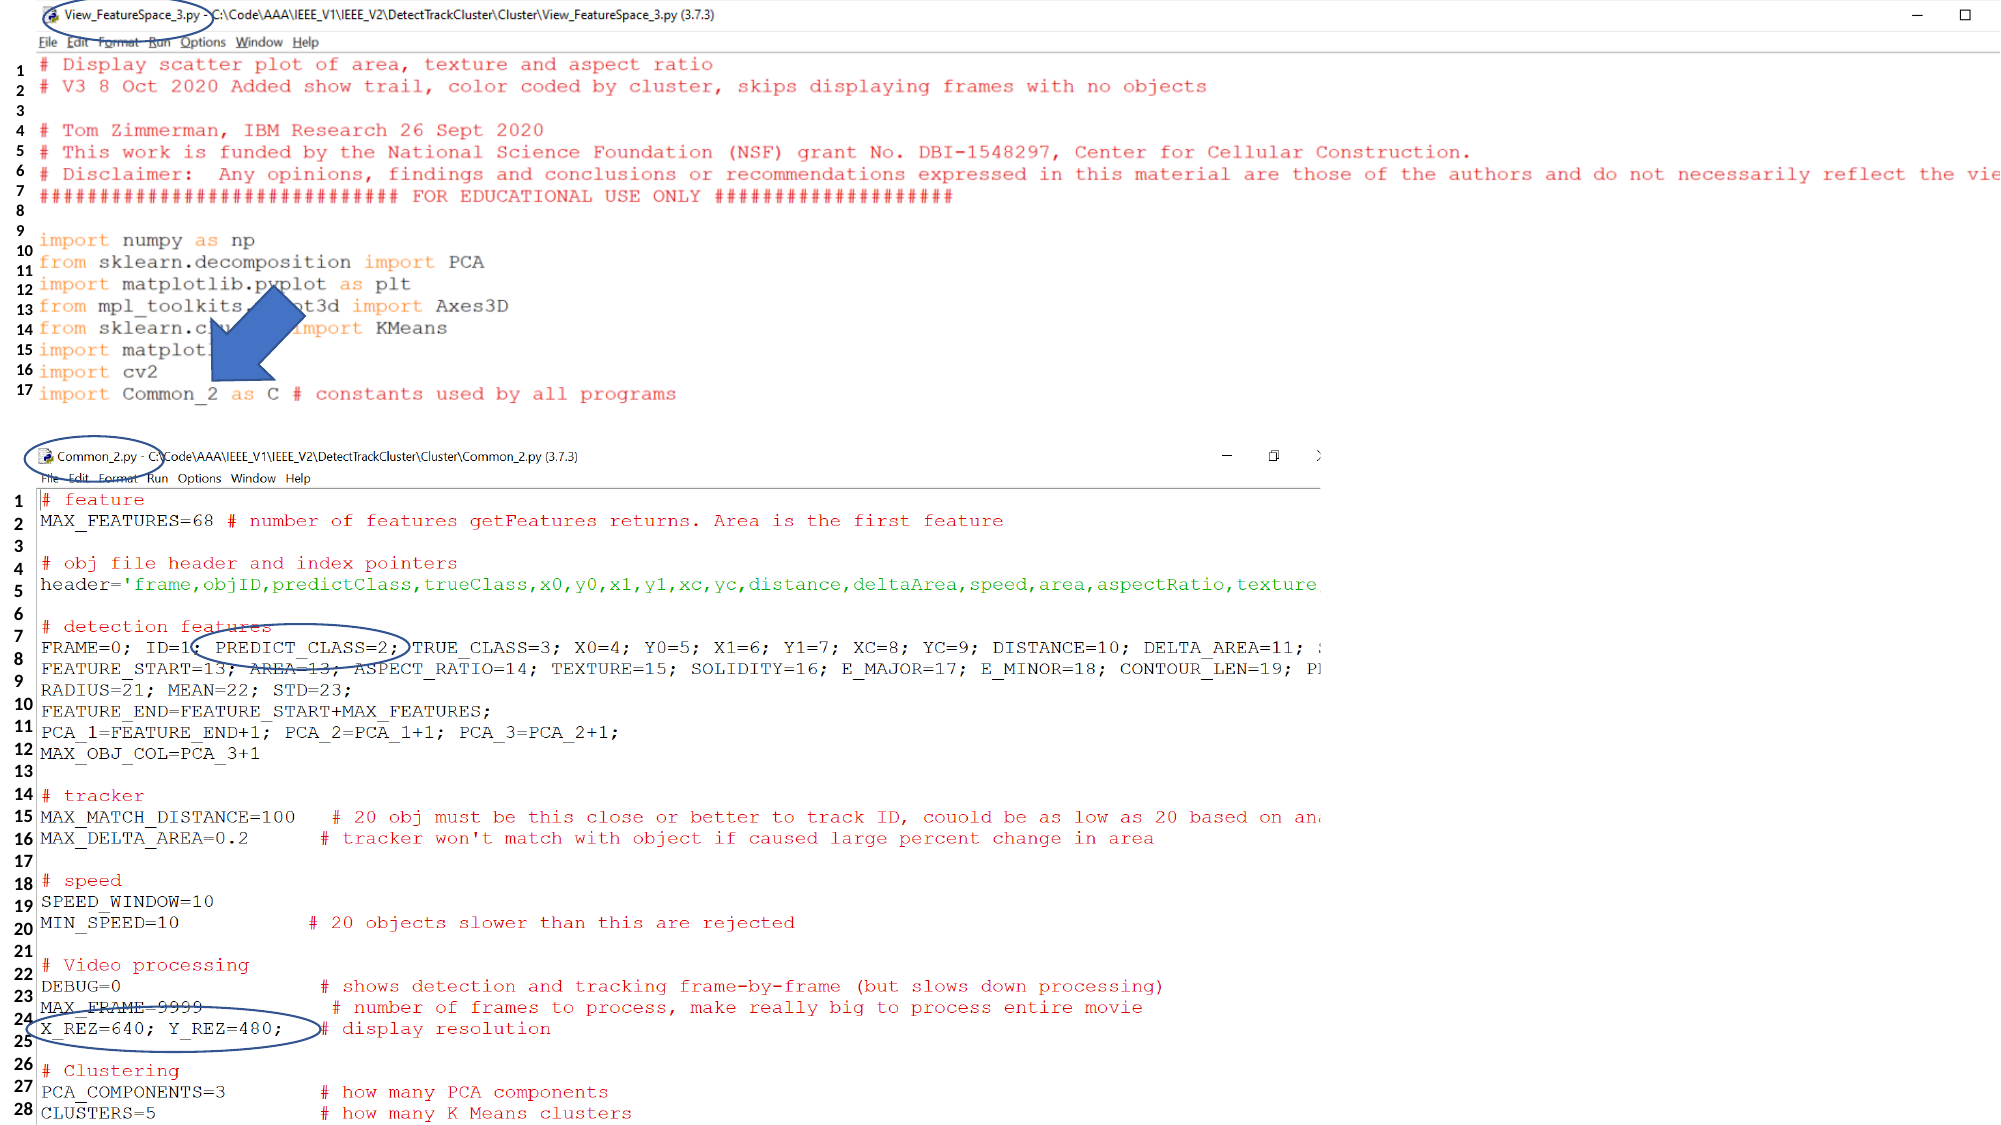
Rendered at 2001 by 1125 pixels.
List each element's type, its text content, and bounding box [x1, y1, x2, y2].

text_box 1 2 3 4 5 6 7 8 9 10 11 12 13 14 15 16 17 [1, 52, 36, 407]
text_box 1 2 3 4 5 6 7 8 9 10 11 12 13 14 15 16 17 18 19 20 21 22 23 24 25 26 27 28 [0, 481, 36, 1125]
picture [36, 444, 1321, 1125]
picture [36, 0, 2000, 415]
text_box [38, 435, 150, 444]
text_box [23, 445, 36, 473]
text_box [25, 1020, 36, 1039]
